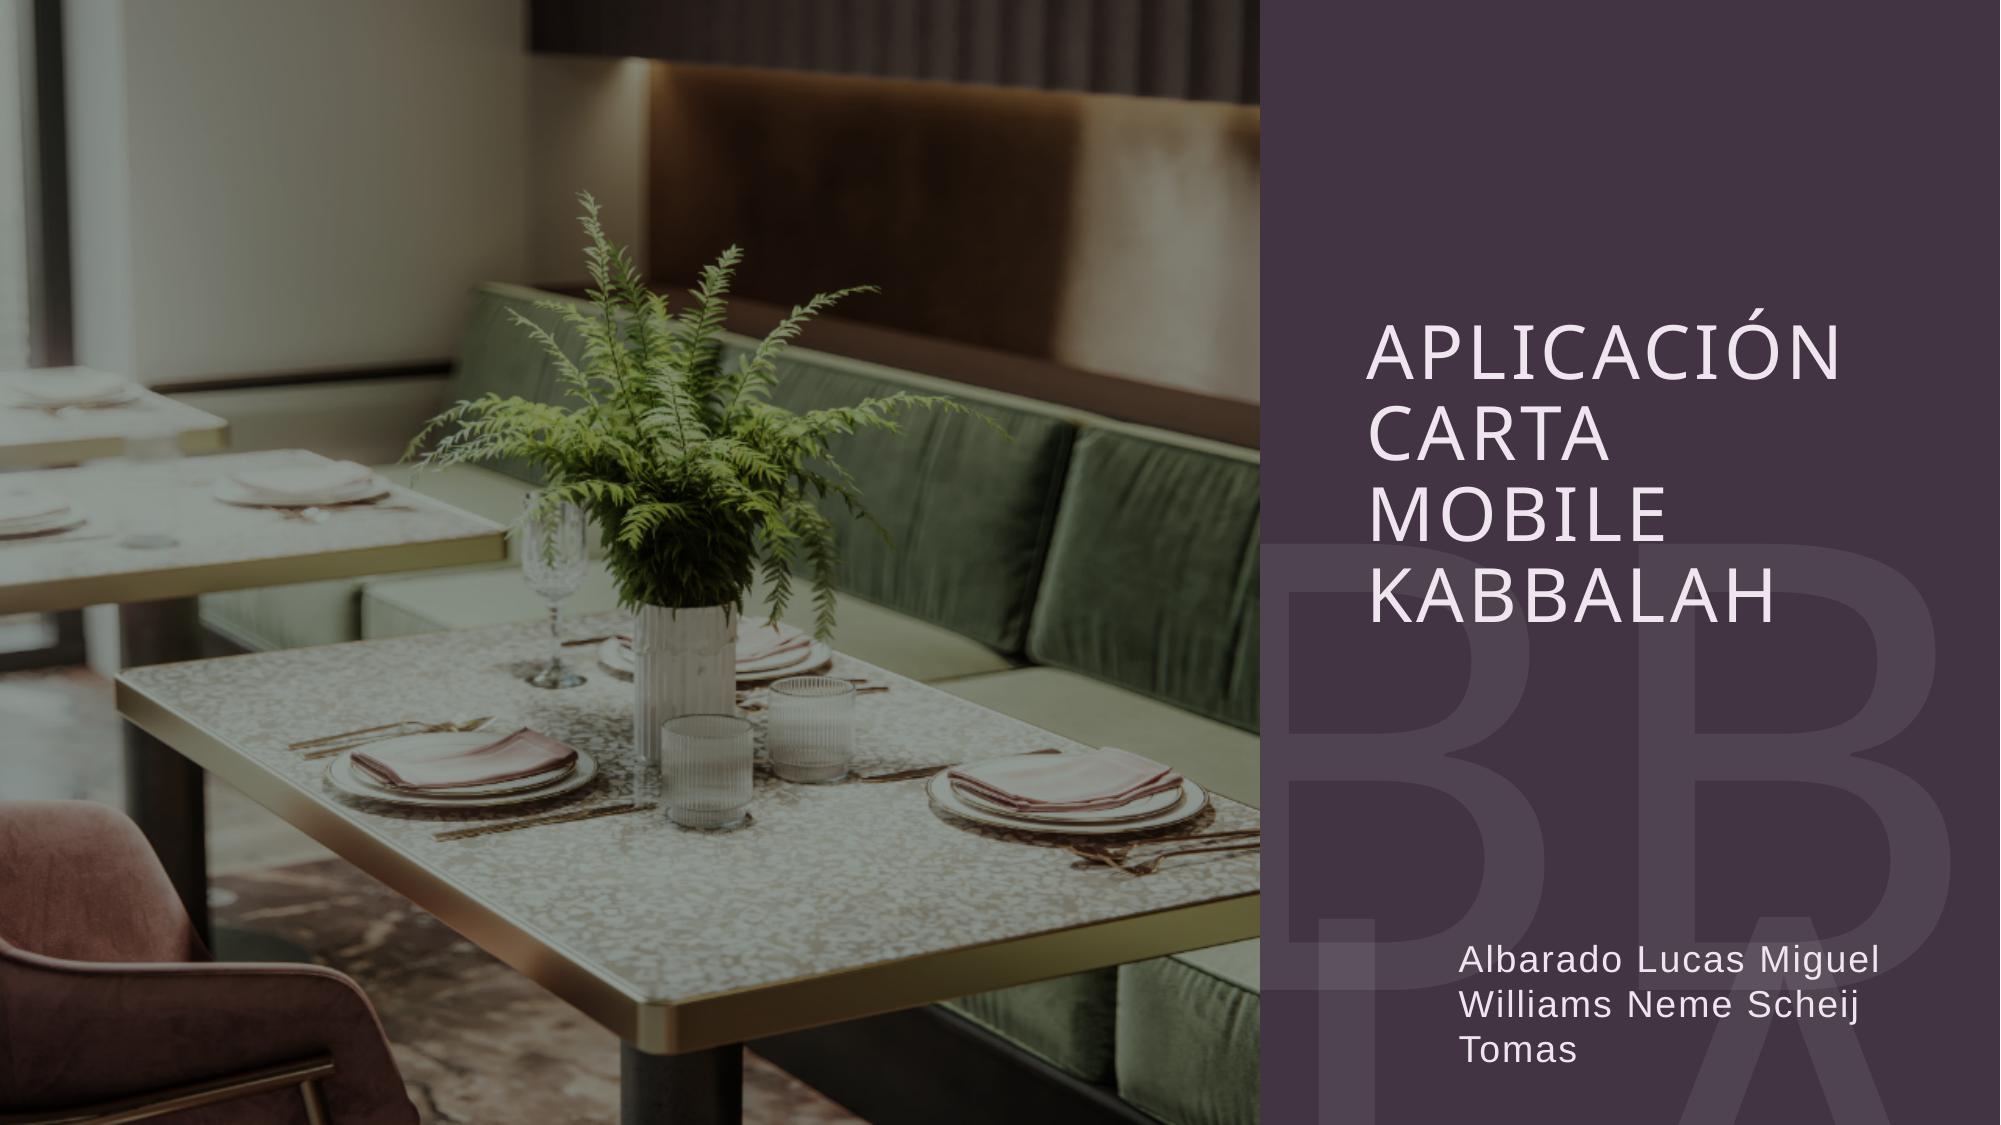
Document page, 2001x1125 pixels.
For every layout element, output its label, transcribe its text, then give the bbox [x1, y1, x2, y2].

list KABBALA [1260, 683, 2000, 1125]
picture [0, 0, 1260, 1125]
title Aplicación carta Mobile KABBALAH [1351, 254, 1926, 647]
subtitle Albarado Lucas Miguel Williams Neme Scheij Tomas [1443, 928, 2000, 1072]
